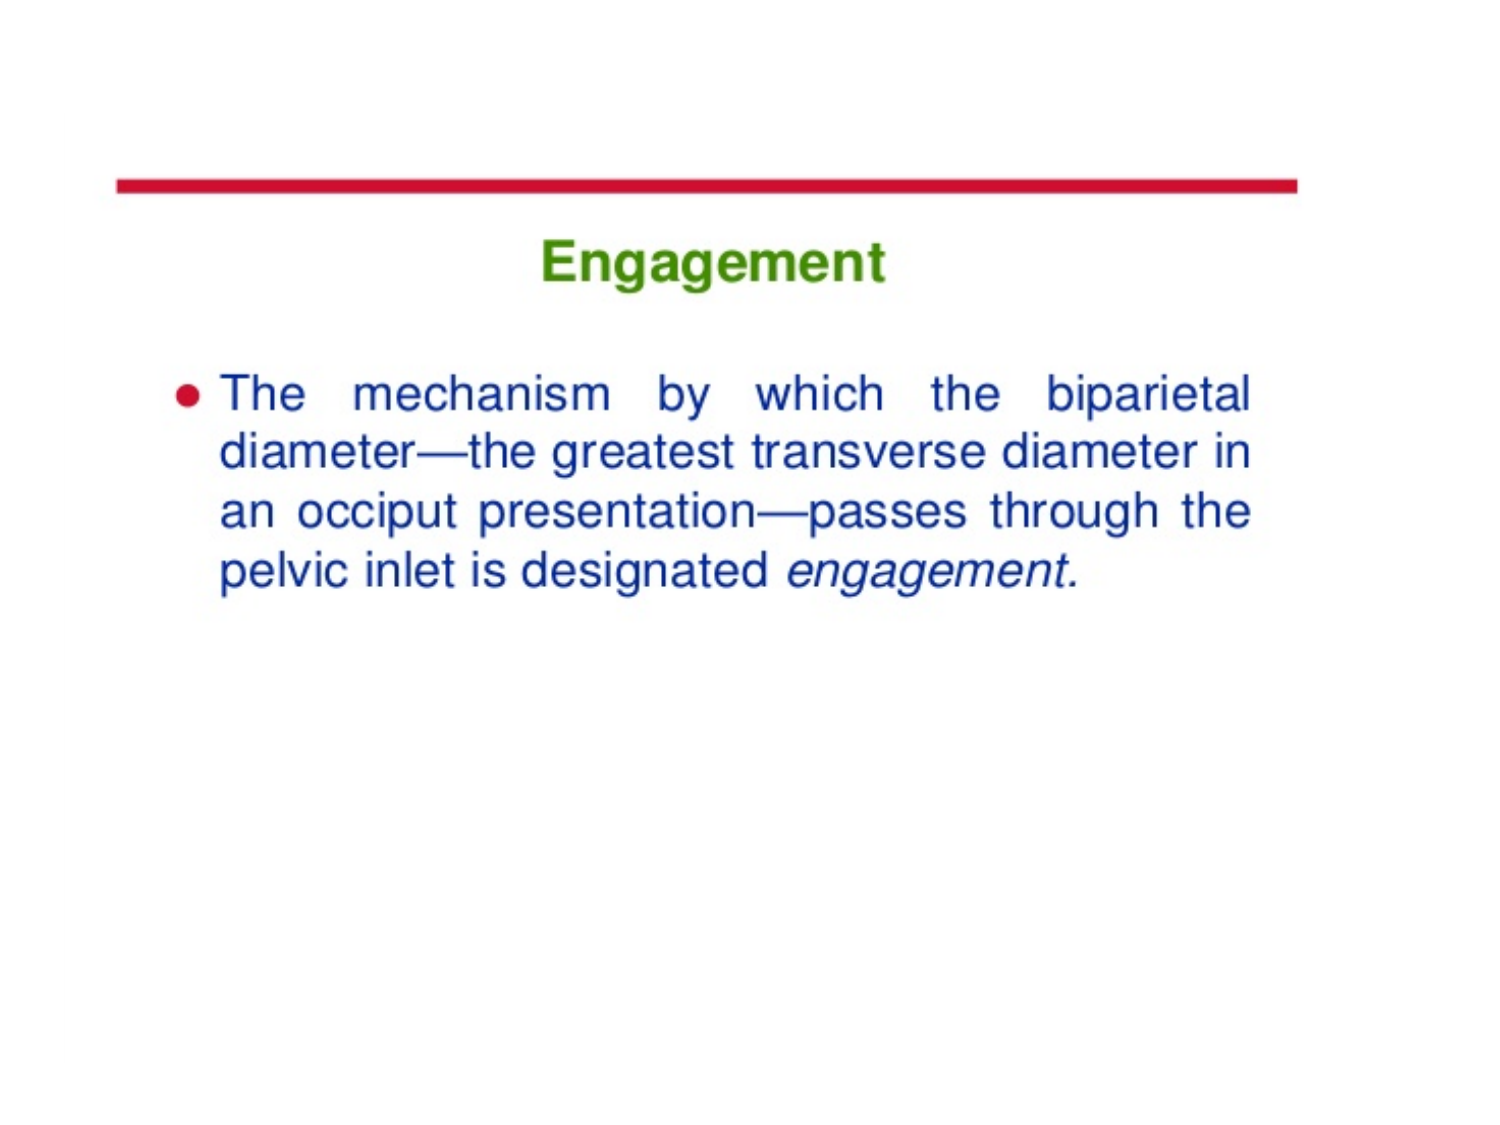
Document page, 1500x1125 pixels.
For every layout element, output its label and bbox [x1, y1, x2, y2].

picture [62, 113, 1363, 1063]
